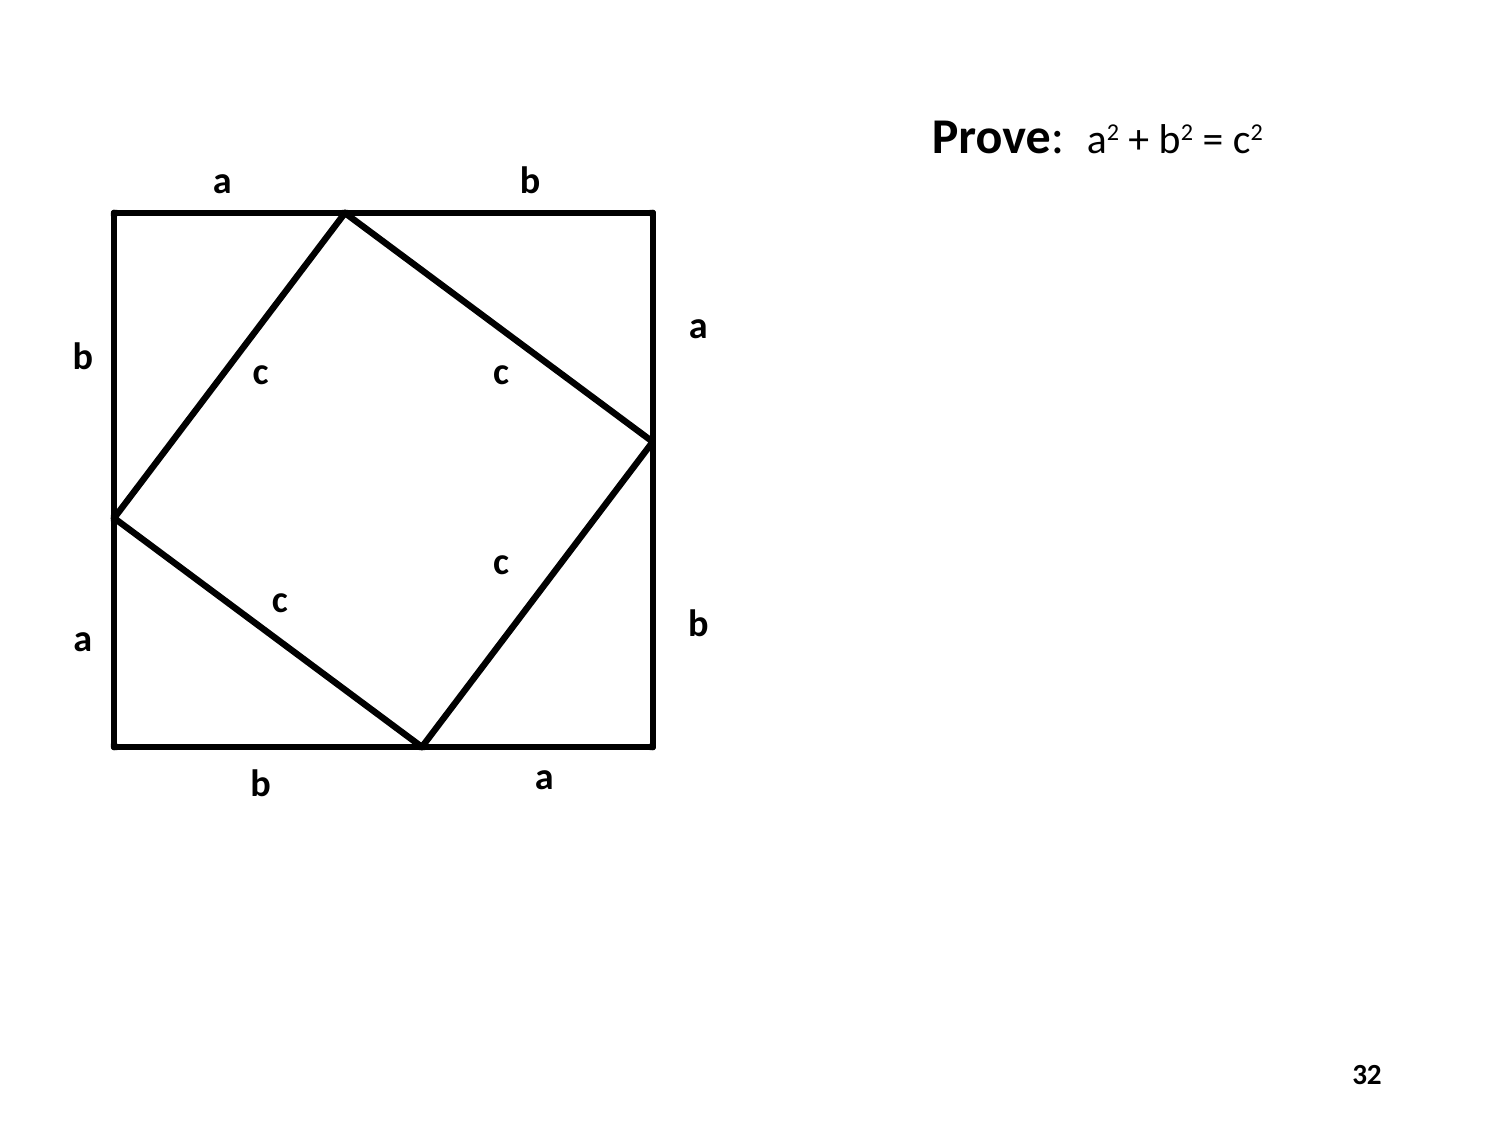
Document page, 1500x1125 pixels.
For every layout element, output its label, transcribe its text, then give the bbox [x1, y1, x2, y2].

text_box Prove: a2 + b2 = c2 [749, 95, 1445, 231]
slide_number 32 [1059, 1042, 1397, 1103]
picture [50, 145, 728, 826]
